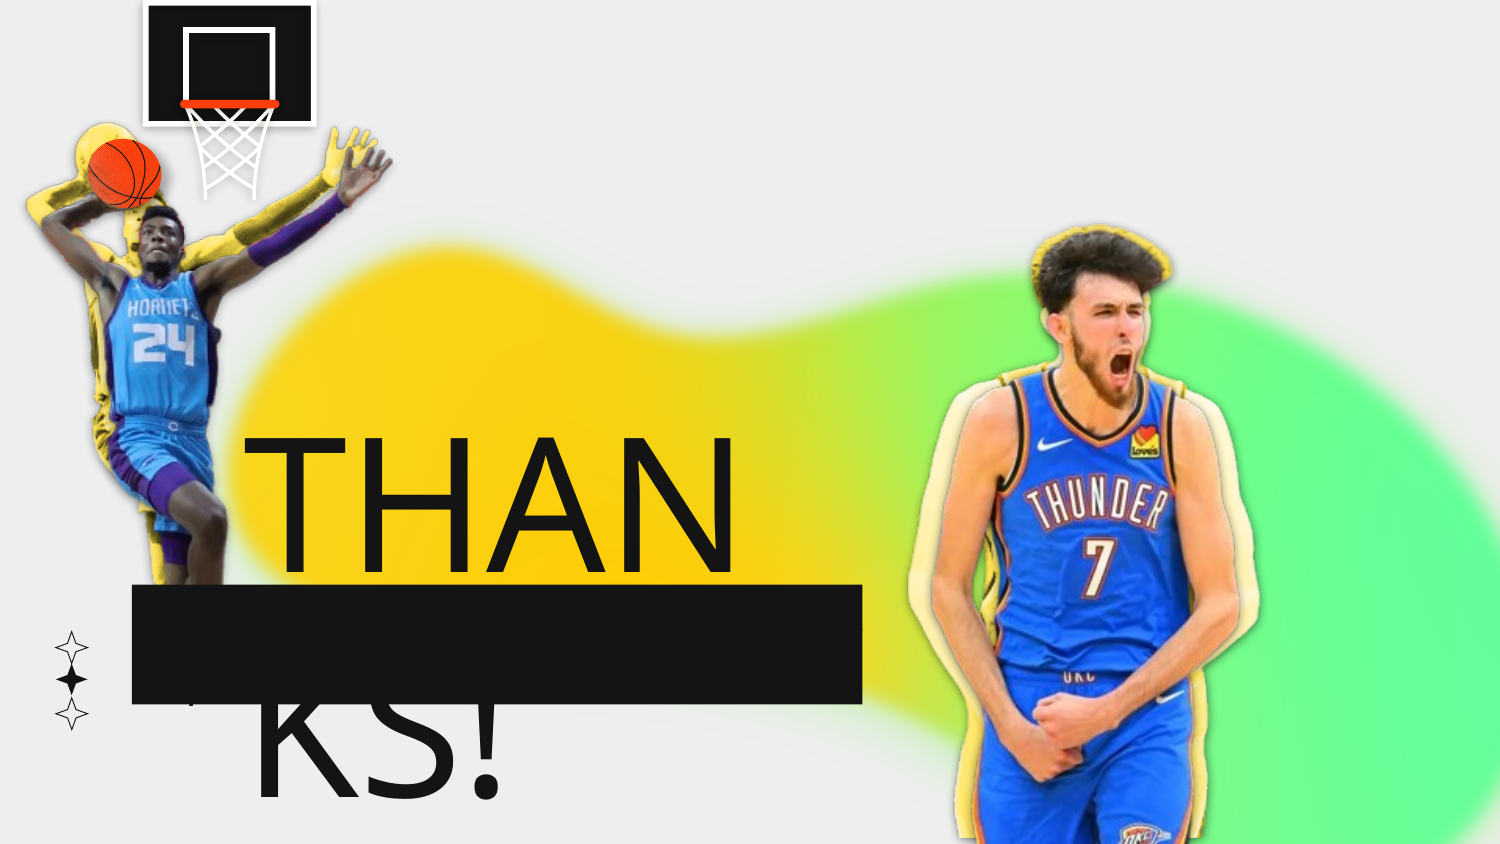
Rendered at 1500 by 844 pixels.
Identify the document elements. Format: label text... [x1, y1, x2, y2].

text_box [86, 138, 163, 209]
title THANKS! [708, 369, 867, 522]
picture [0, 85, 1500, 844]
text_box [142, 0, 317, 83]
subtitle Real-Time Rookie of the year Projections [131, 584, 863, 705]
